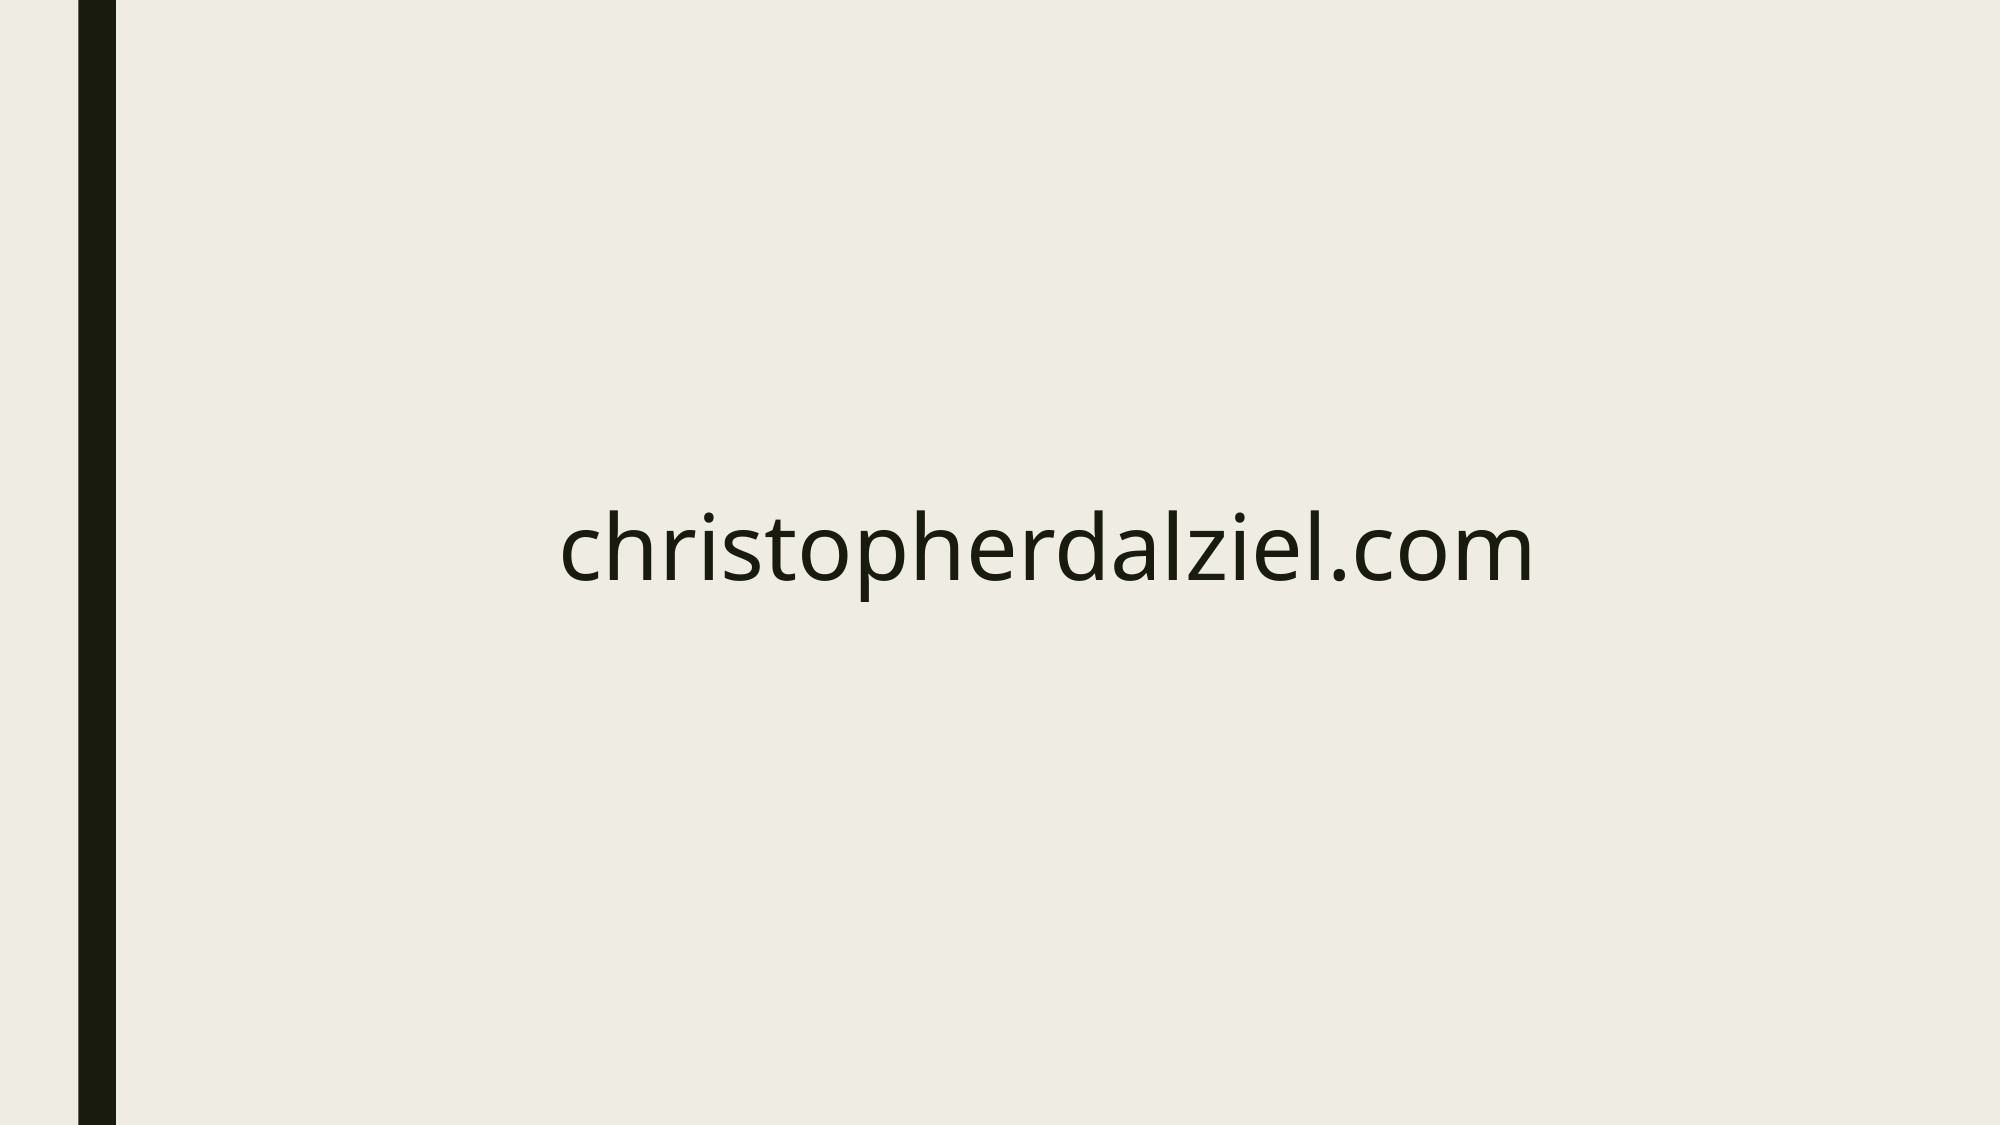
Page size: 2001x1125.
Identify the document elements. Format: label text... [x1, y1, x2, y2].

title christopherdalziel.com [543, 495, 2000, 739]
